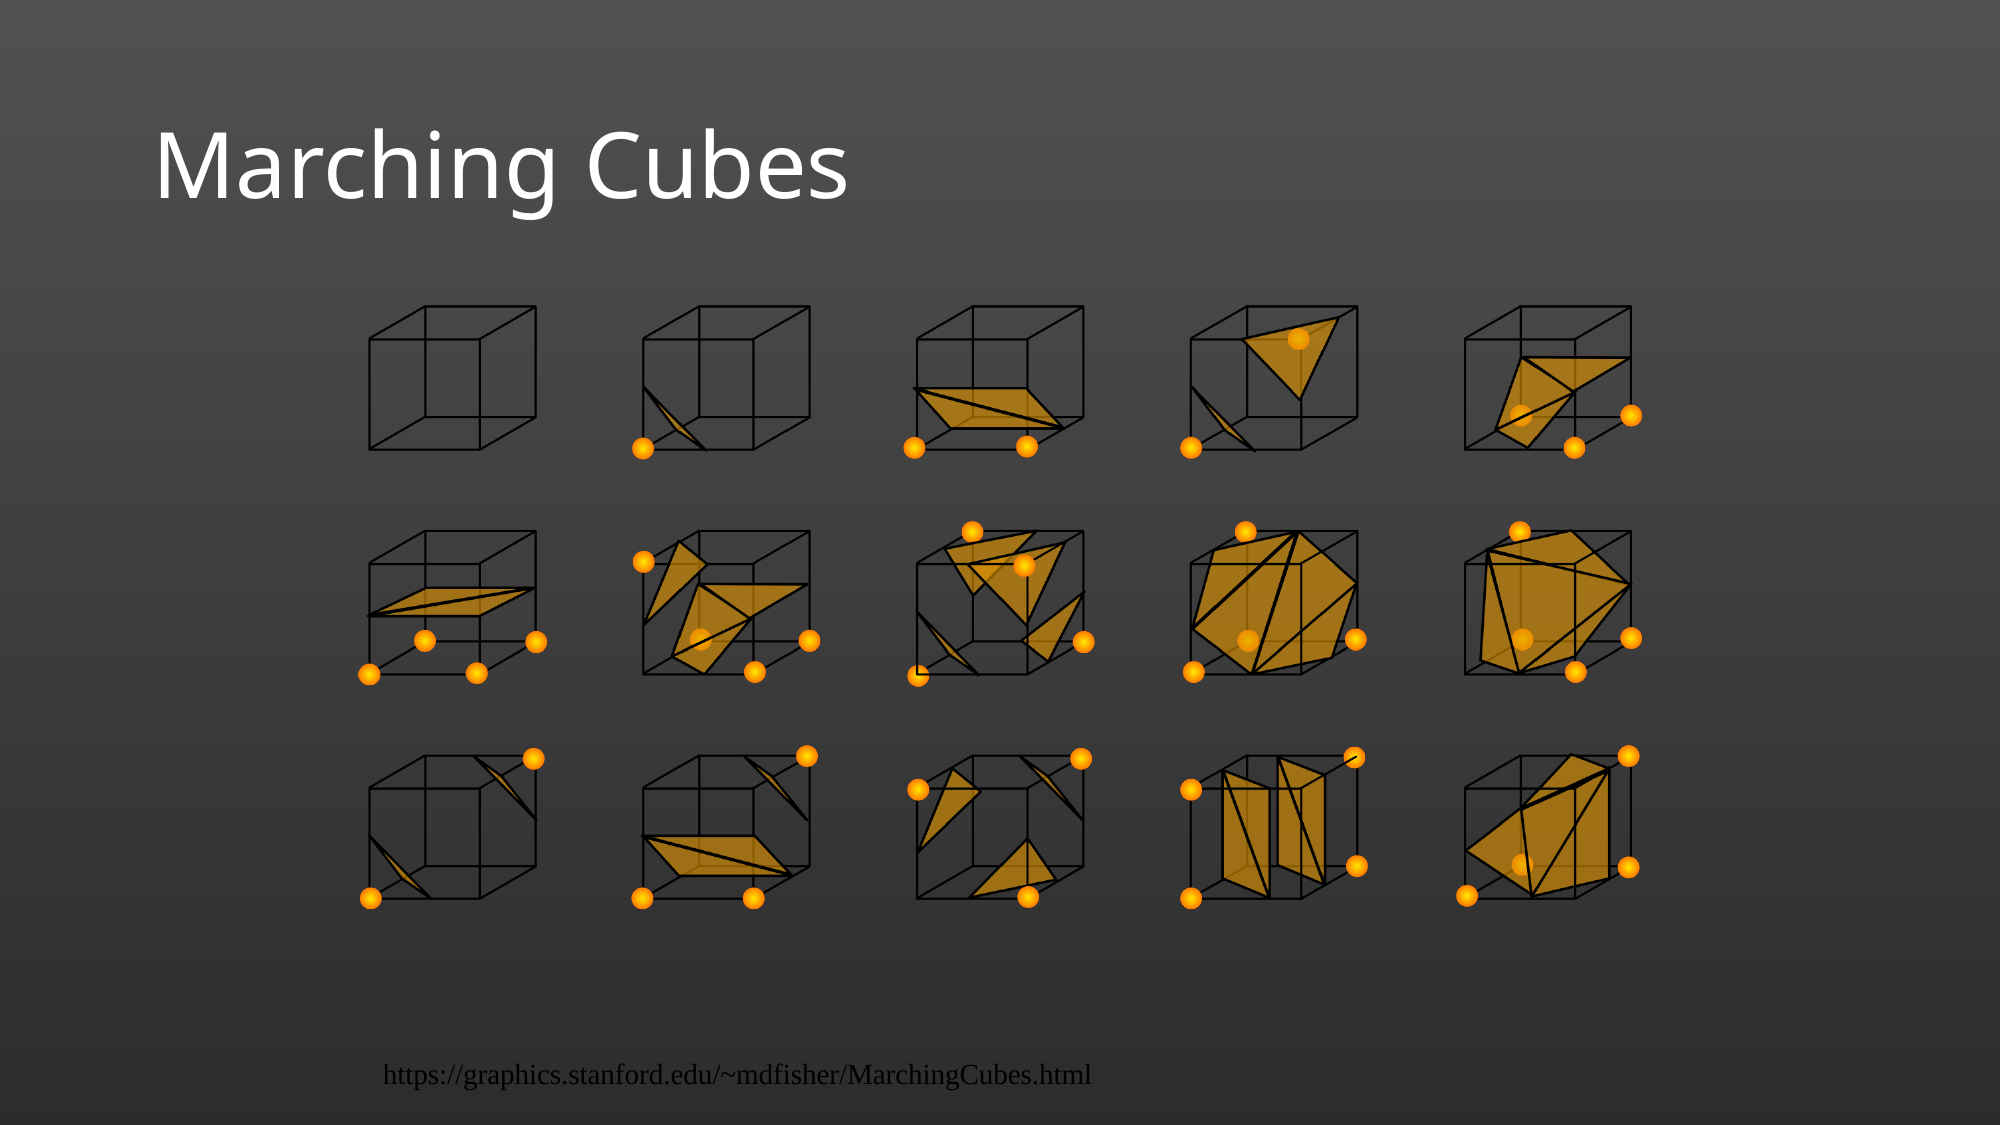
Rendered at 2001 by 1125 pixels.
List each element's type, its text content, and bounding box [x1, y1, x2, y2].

footer https://graphics.stanford.edu/~mdfisher/MarchingCubes.html [137, 1042, 1338, 1103]
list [358, 305, 1642, 910]
title Marching Cubes [137, 59, 1863, 278]
